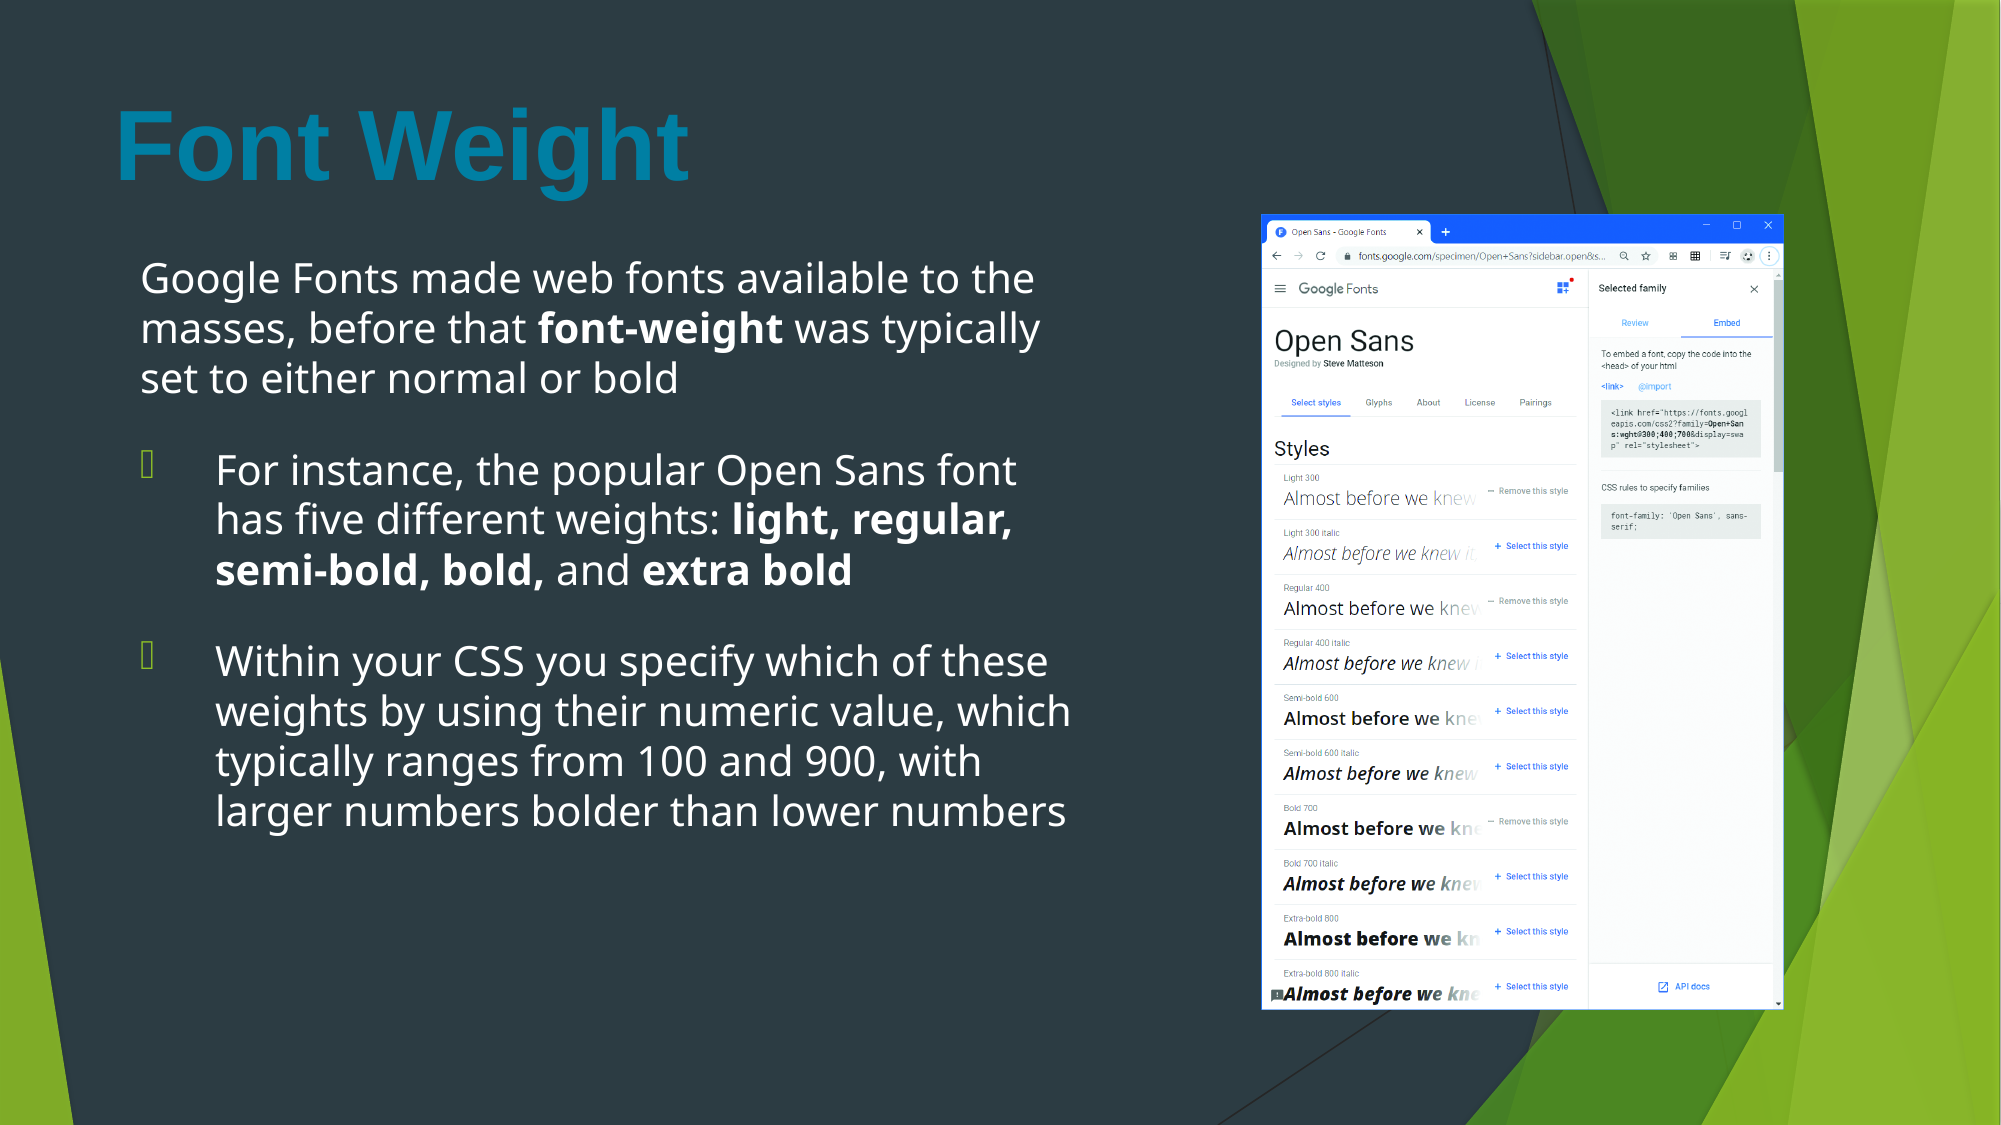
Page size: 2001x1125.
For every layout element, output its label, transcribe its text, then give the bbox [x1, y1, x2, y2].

list Google Fonts made web fonts available to the masses, before that font-weight was typically set to either normal or bold For instance, the popular Open Sans font has five different weights: light, regular, semi-bold, bold, and extra bold Within your CSS you specify which of these weights by using their numeric value, which typically ranges from 100 and 900, with larger numbers bolder than lower numbers [99, 236, 1098, 1010]
picture [1260, 214, 1785, 1010]
title Font Weight [99, 35, 1900, 216]
